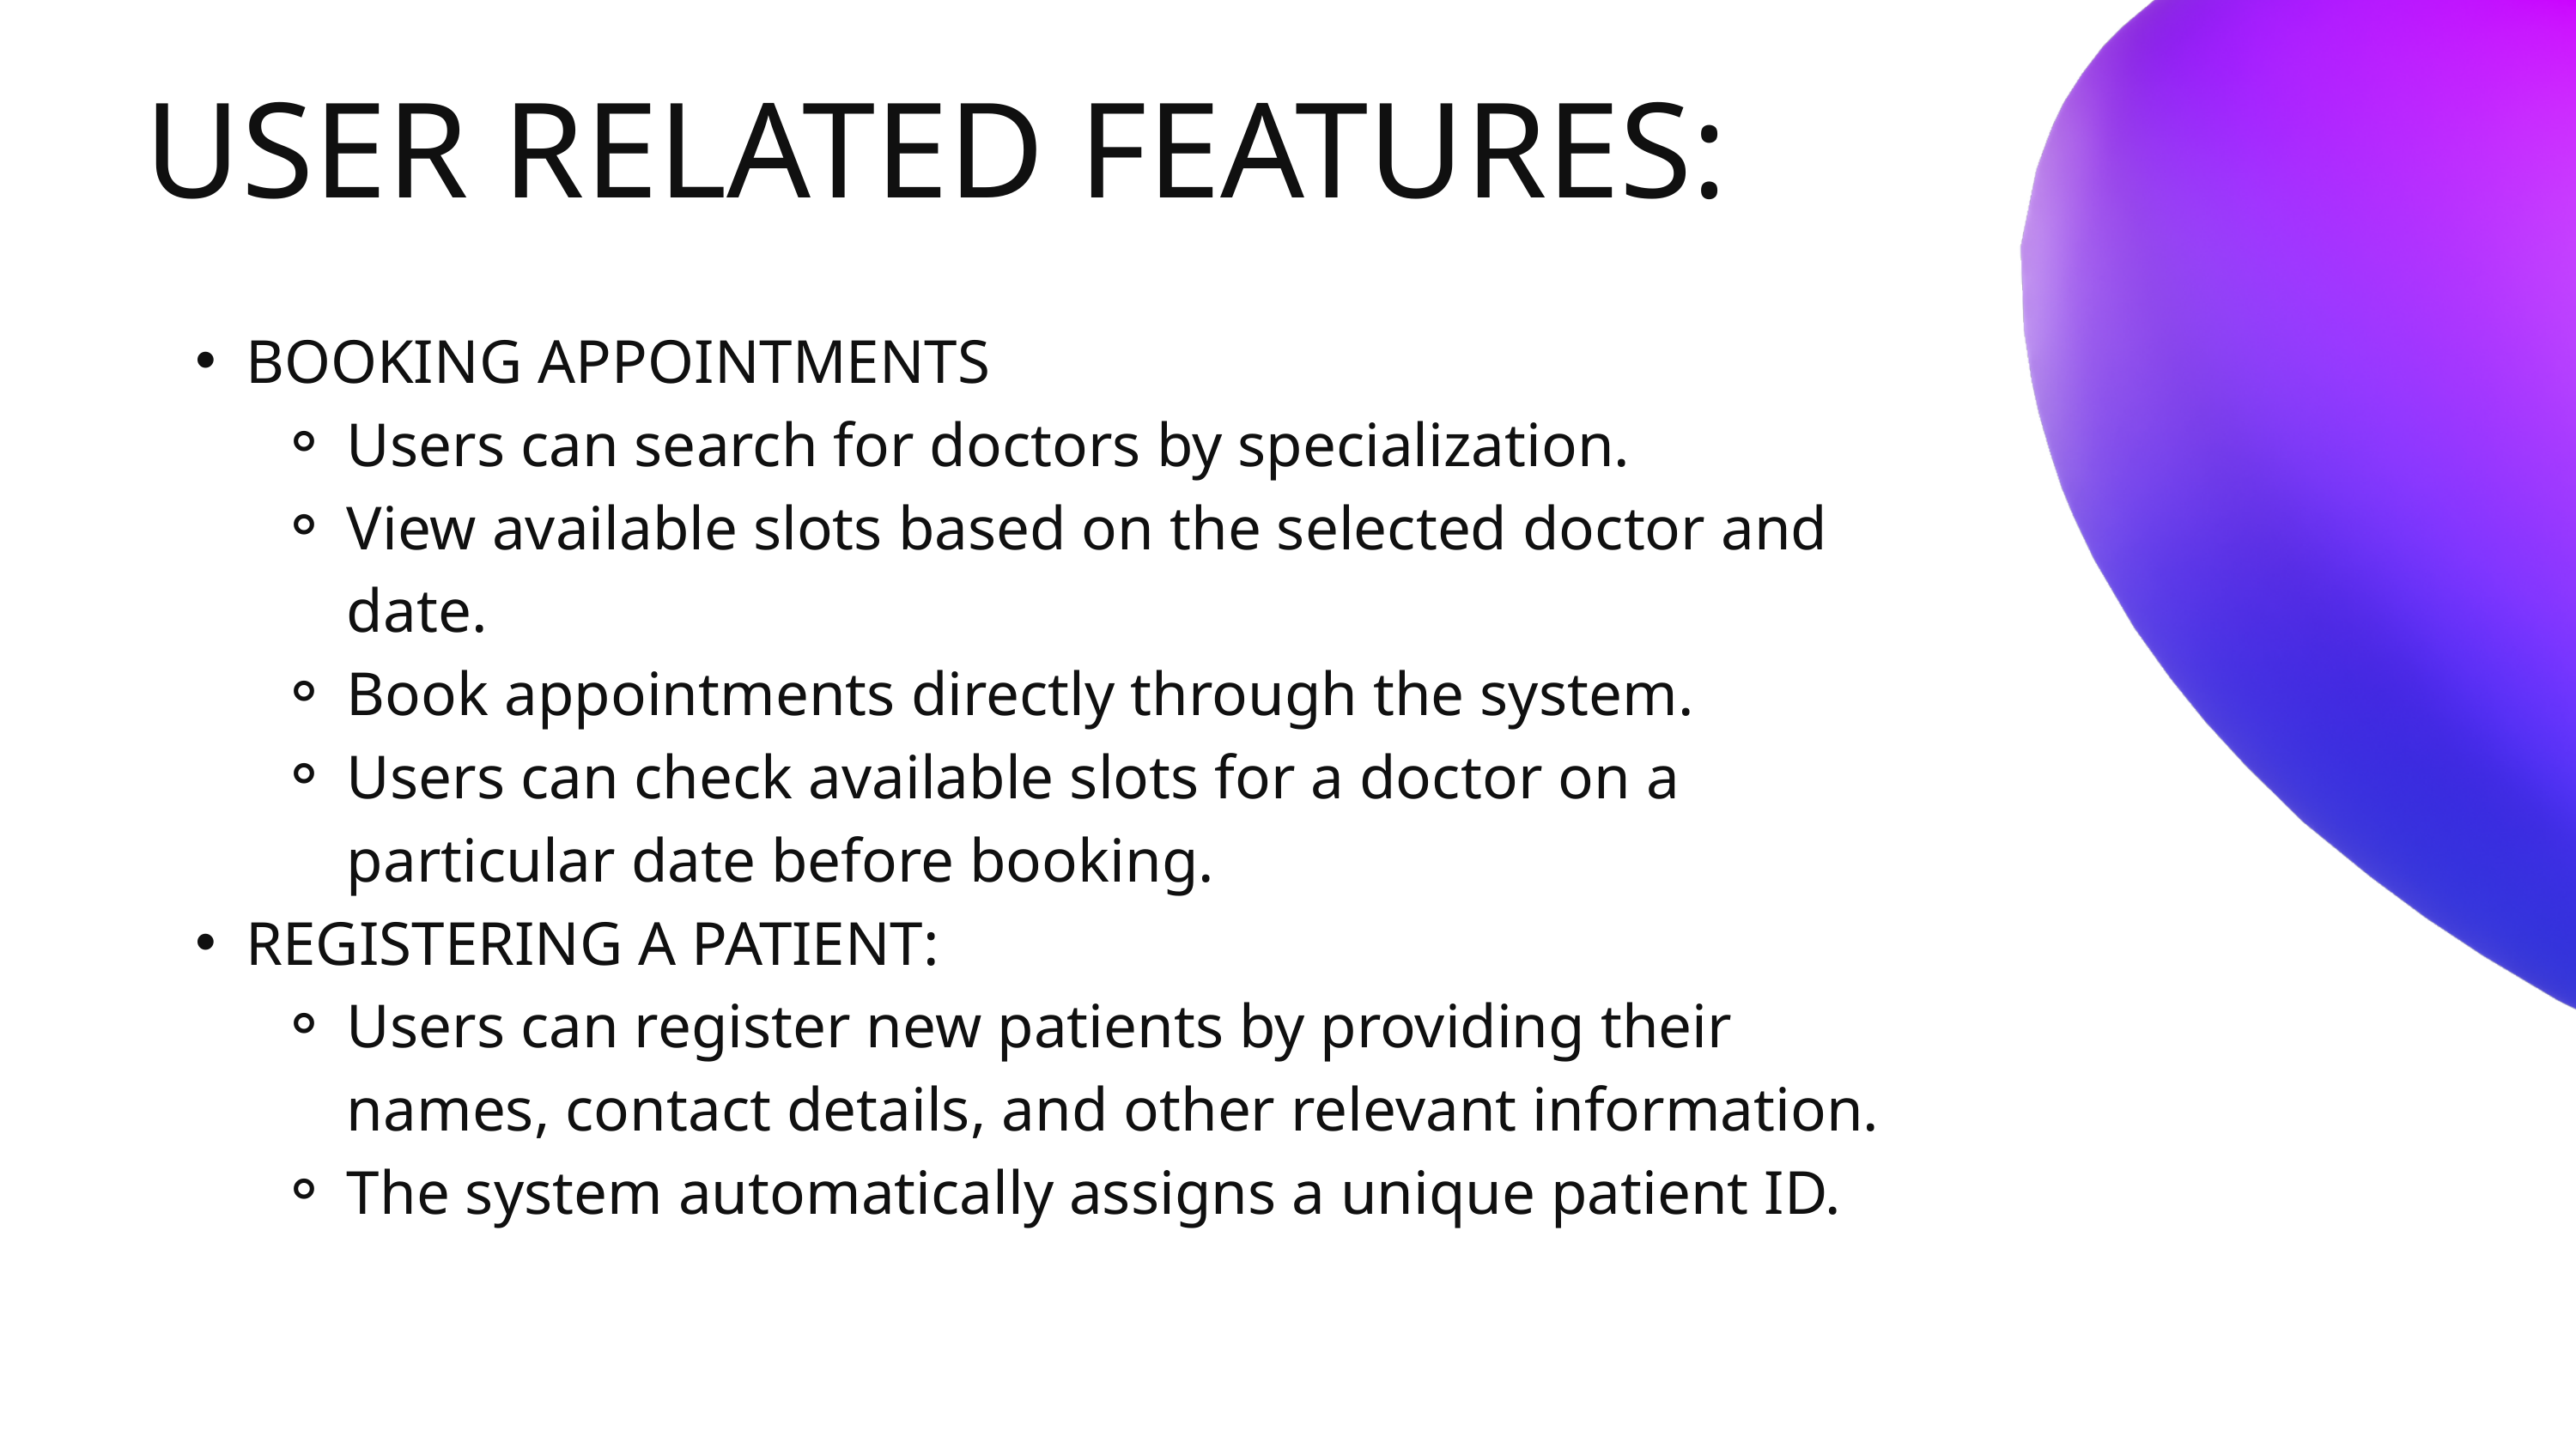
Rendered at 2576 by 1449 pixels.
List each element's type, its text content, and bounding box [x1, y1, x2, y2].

text_box [2014, 0, 2576, 1124]
text_box USER RELATED FEATURES: [144, 66, 2093, 225]
text_box BOOKING APPOINTMENTS Users can search for doctors by specialization. View available slots based on the selected doctor and date. Book appointments directly through the system. Users can check available slots for a doctor on a particular date before booking. REGISTERING A PATIENT: Users can register new patients by providing their names, contact details, and other relevant information. The system automatically assigns a unique patient ID. [144, 312, 1903, 1310]
